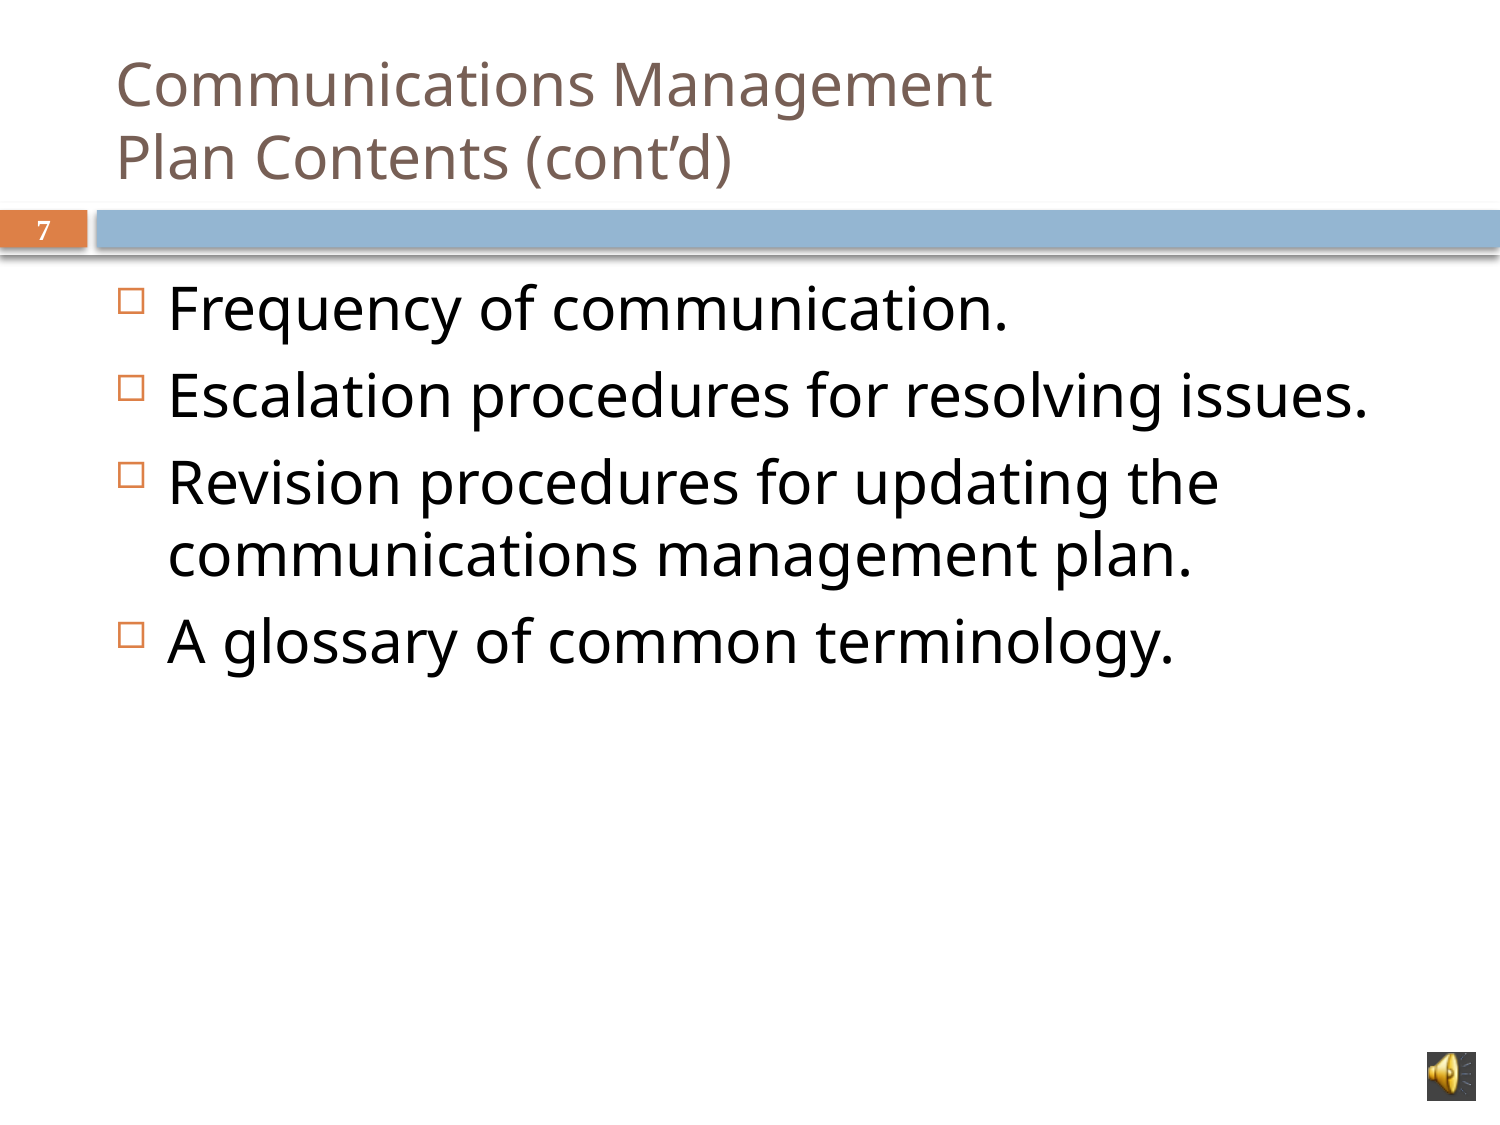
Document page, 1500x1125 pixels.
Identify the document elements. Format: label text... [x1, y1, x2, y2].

title Communications Management Plan Contents (cont’d) [100, 37, 1438, 200]
picture [1426, 1051, 1477, 1102]
list Frequency of communication. Escalation procedures for resolving issues. Revision procedures for updating the communications management plan. A glossary of common terminology. [100, 262, 1438, 1000]
slide_number 7 [0, 208, 88, 249]
